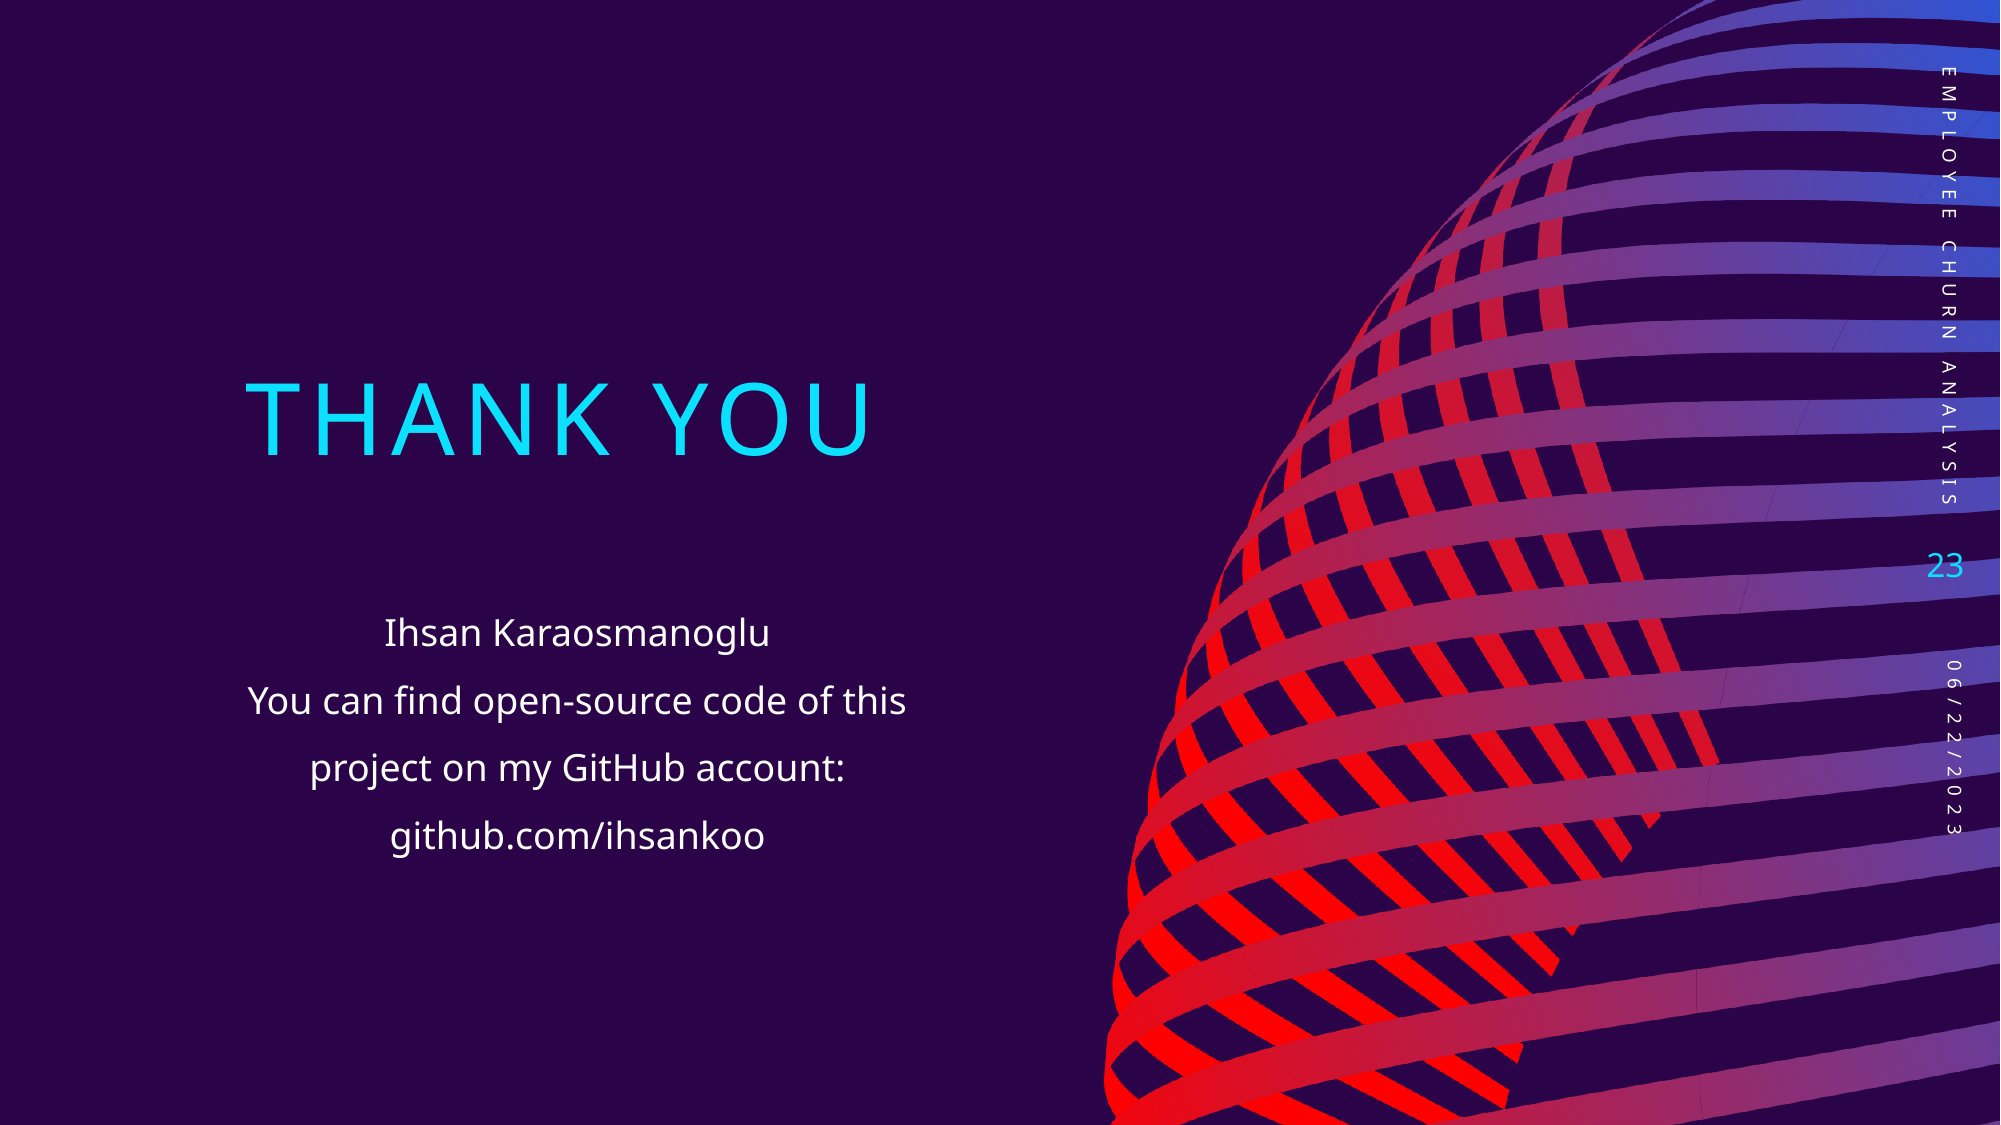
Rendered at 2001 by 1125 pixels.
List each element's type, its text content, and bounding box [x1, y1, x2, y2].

footer Employee churn analysis [1920, 20, 1981, 520]
title Thank you [168, 92, 987, 485]
list Ihsan Karaosmanoglu​​ You can find open-source code of this project on my GitHub account: github.com/ihsankoo [168, 579, 987, 868]
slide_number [1925, 645, 1986, 1080]
picture [0, 0, 2000, 1125]
slide_number 23 [1889, 519, 1980, 615]
